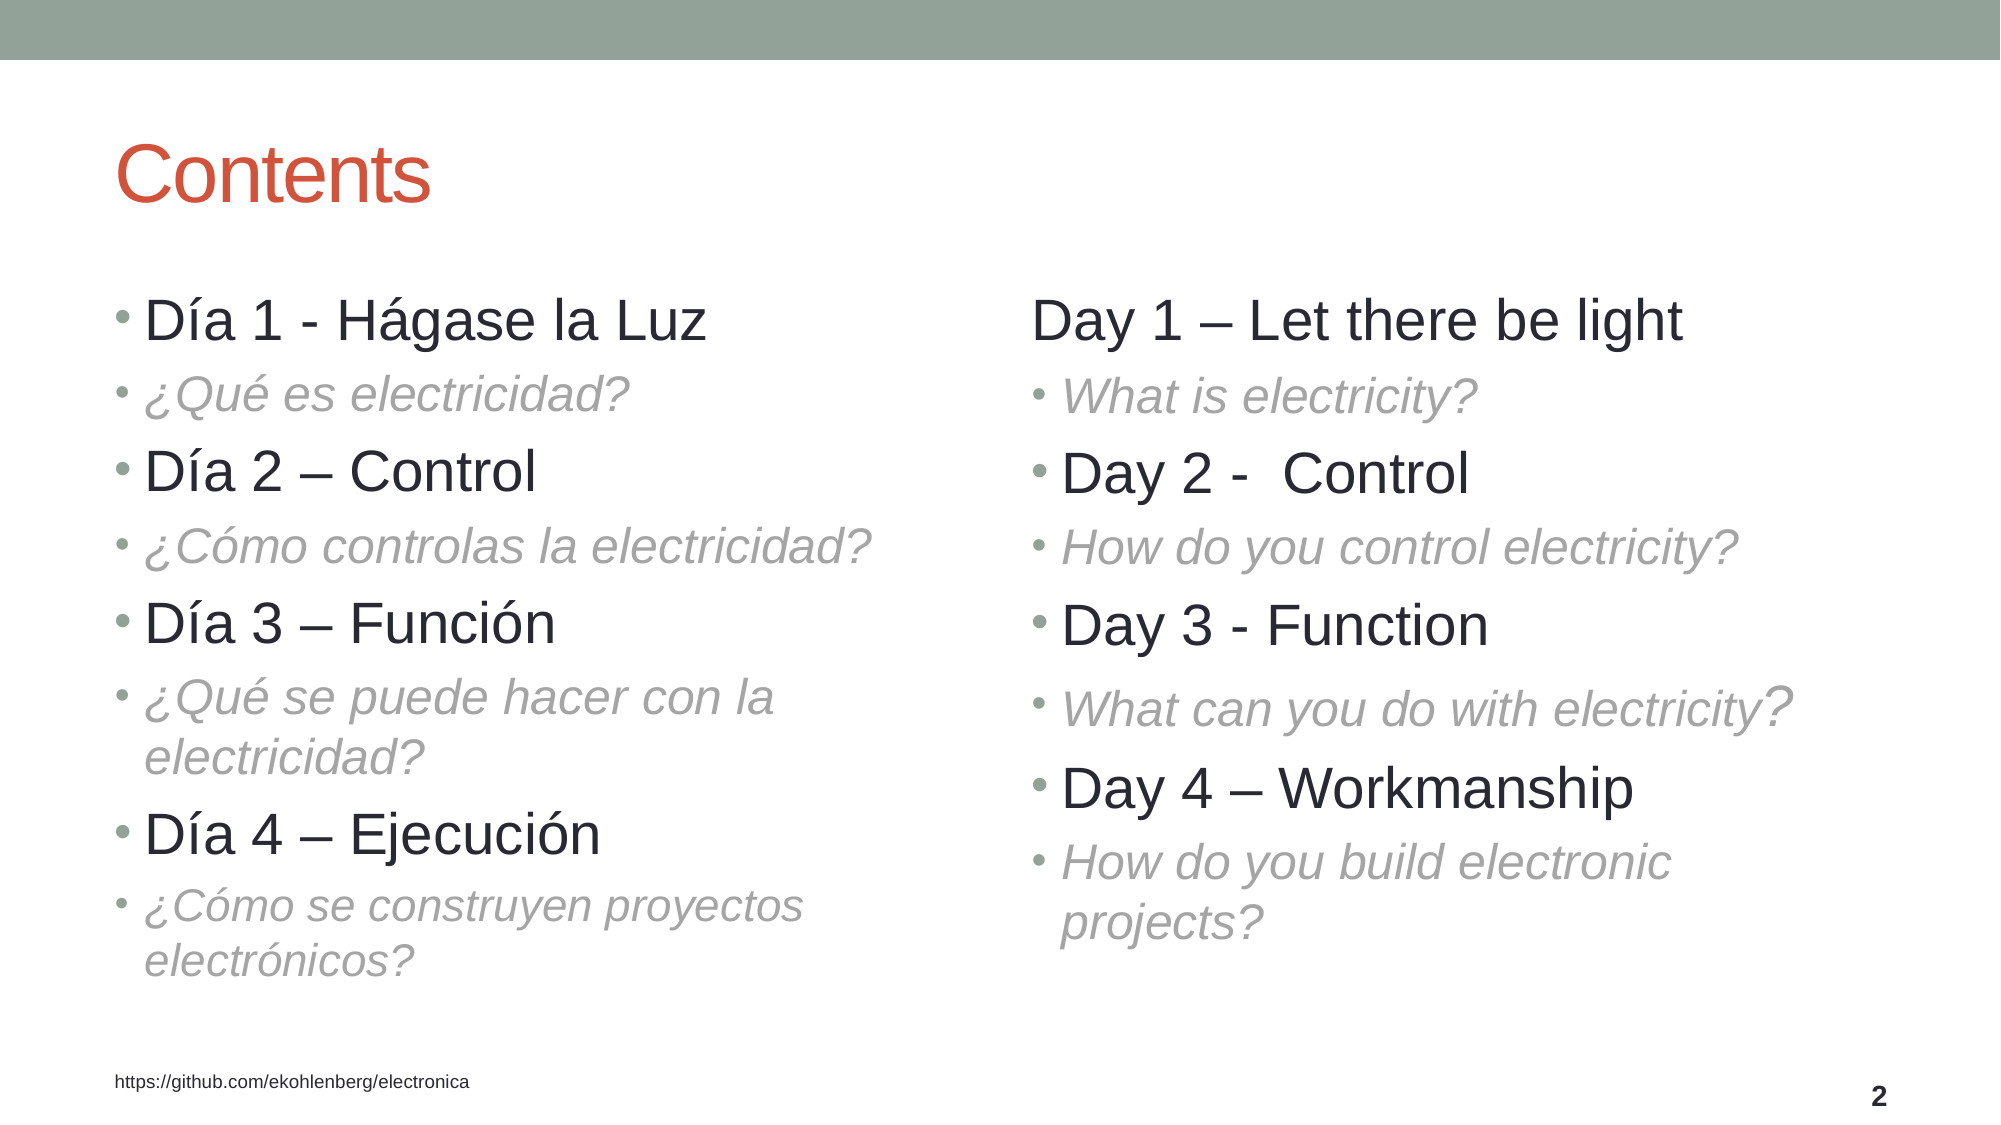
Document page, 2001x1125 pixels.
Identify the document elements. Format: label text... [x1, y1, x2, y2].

slide_number 2 [1585, 1068, 1903, 1123]
list Day 1 – Let there be light What is electricity? Day 2 - Control How do you control electricity? Day 3 - Function What can you do with electricity? Day 4 – Workmanship How do you build electronic projects? [1016, 274, 1900, 1049]
title Contents [99, 87, 1900, 250]
list Día 1 - Hágase la Luz ¿Qué es electricidad? Día 2 – Control ¿Cómo controlas la electricidad? Día 3 – Función ¿Qué se puede hacer con la electricidad? Día 4 – Ejecución ¿Cómo se construyen proyectos electrónicos? [99, 274, 984, 1049]
